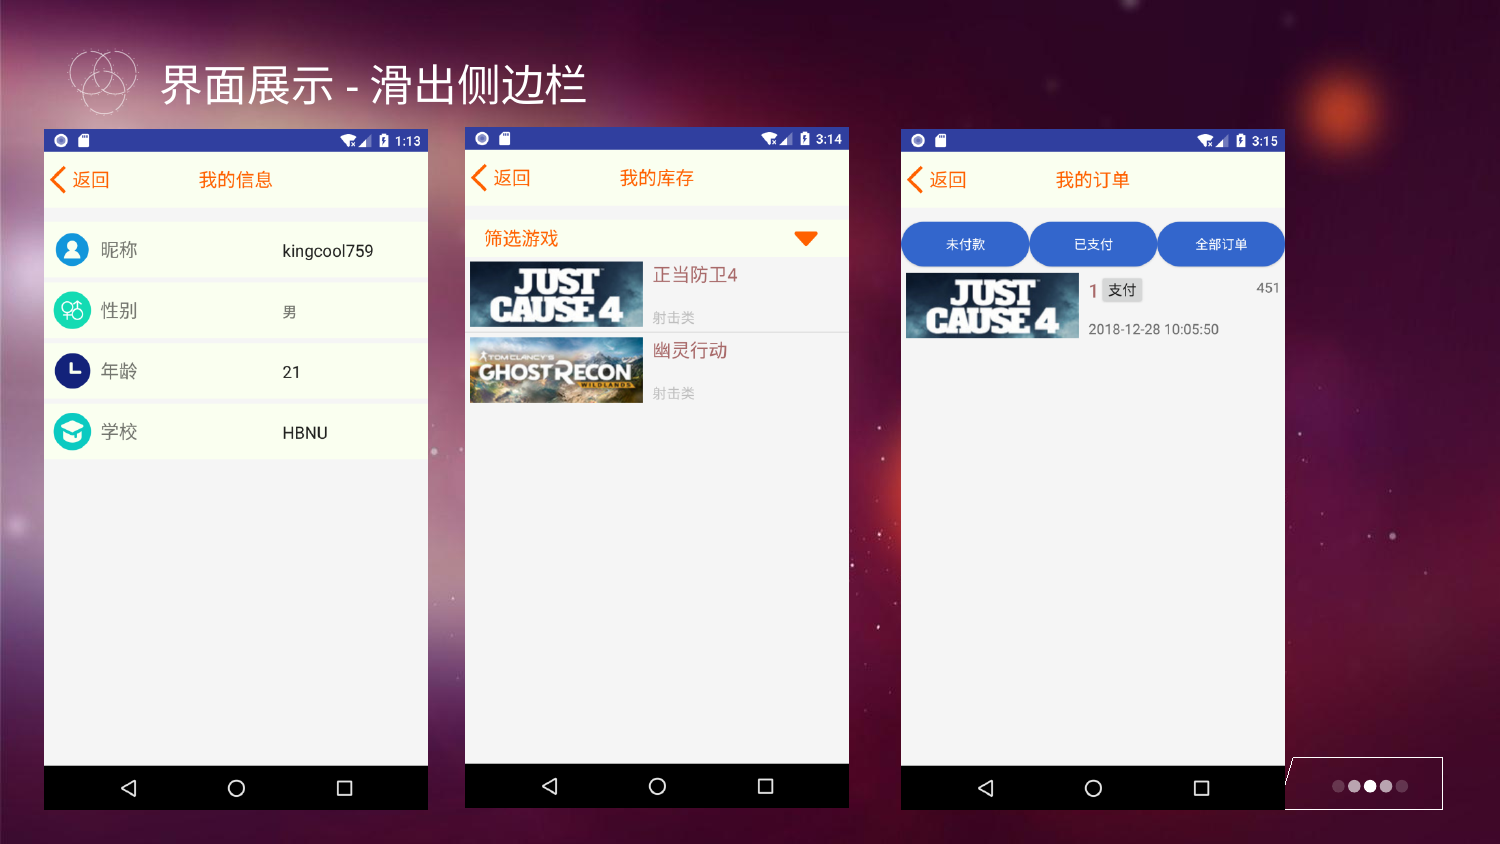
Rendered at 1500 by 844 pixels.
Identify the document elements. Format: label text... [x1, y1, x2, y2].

picture [0, 0, 1500, 844]
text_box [67, 48, 140, 116]
text_box 界面展示-滑出侧边栏 [145, 50, 604, 118]
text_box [1332, 779, 1409, 793]
text_box [1285, 757, 1443, 810]
